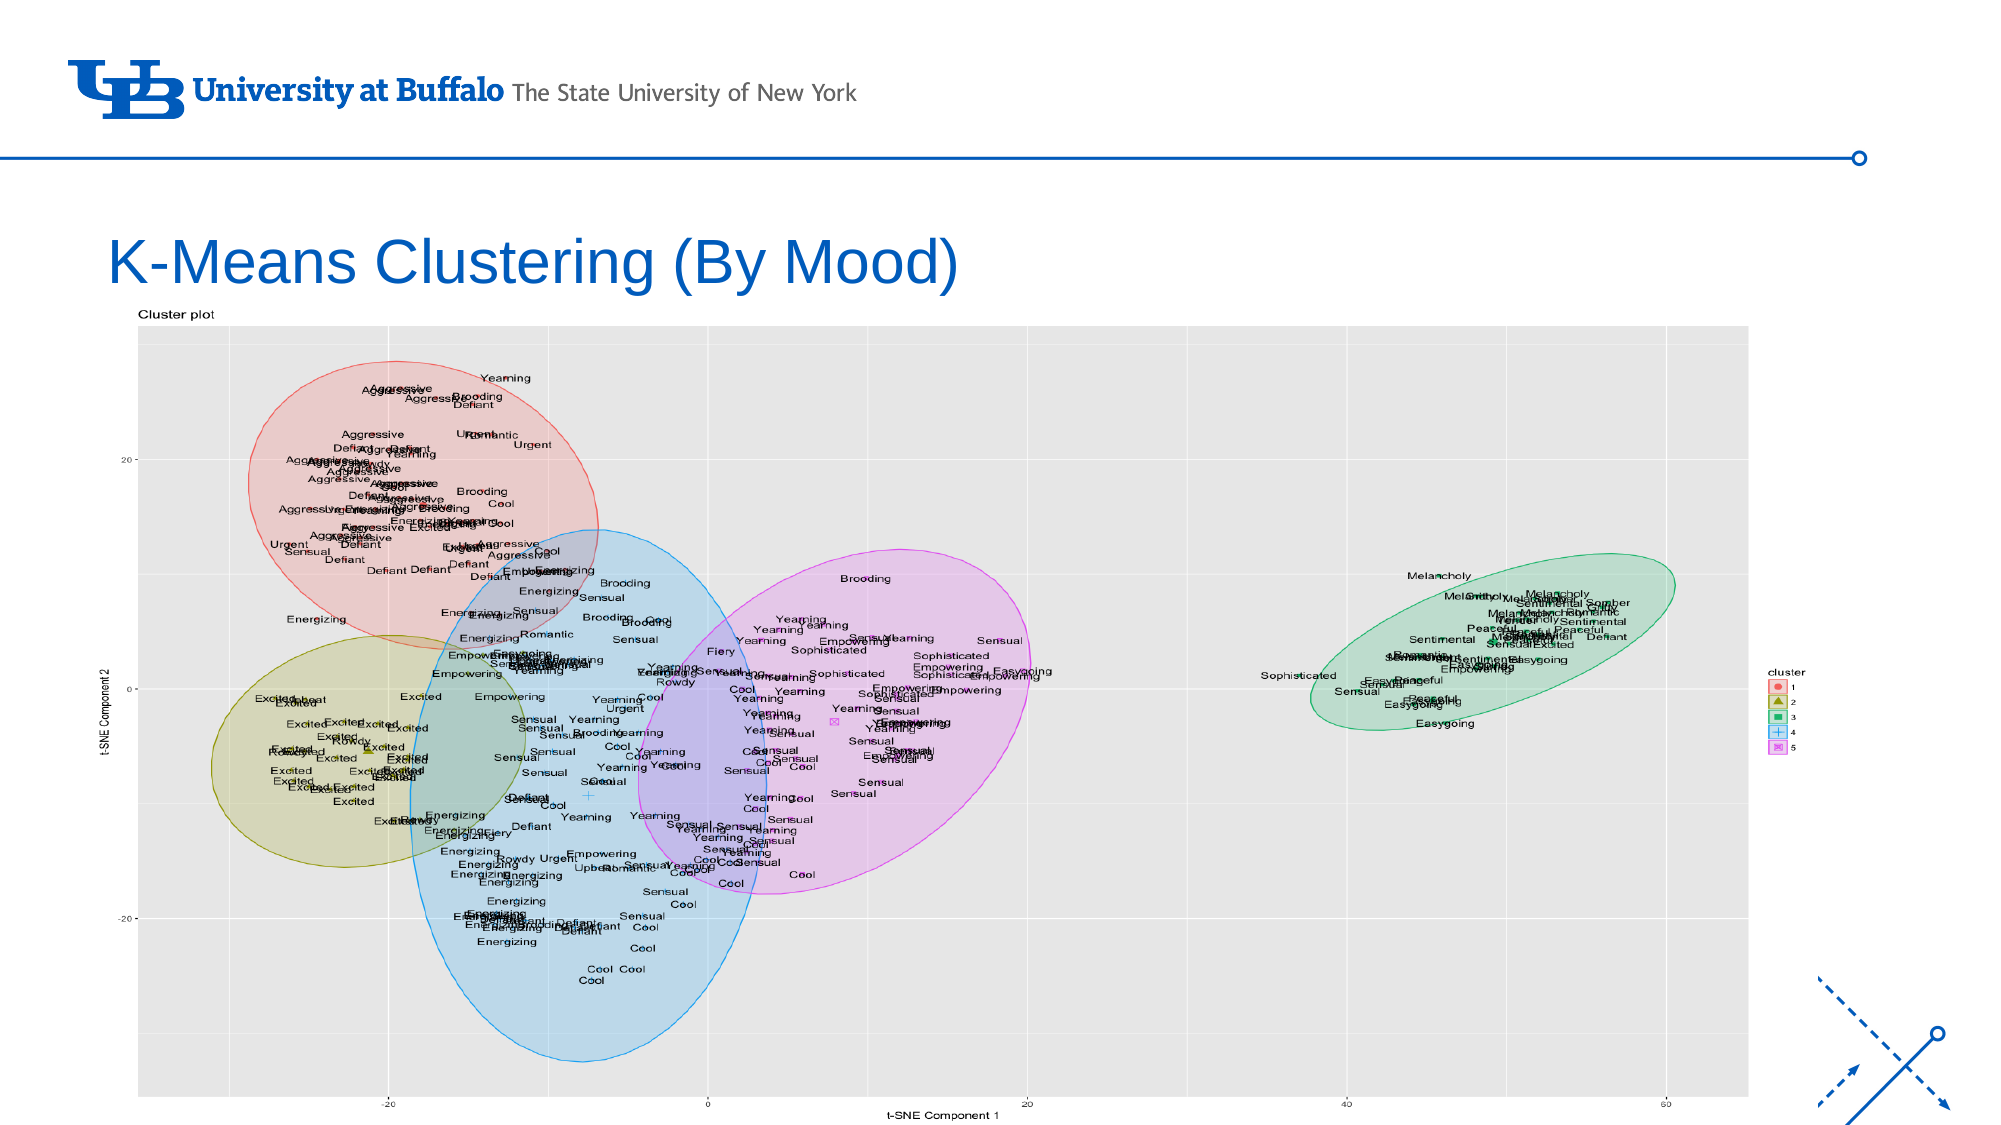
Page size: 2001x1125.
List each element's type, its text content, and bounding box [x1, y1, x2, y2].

picture [0, 0, 2000, 1125]
title K-Means Clustering (By Mood) [93, 162, 1818, 305]
